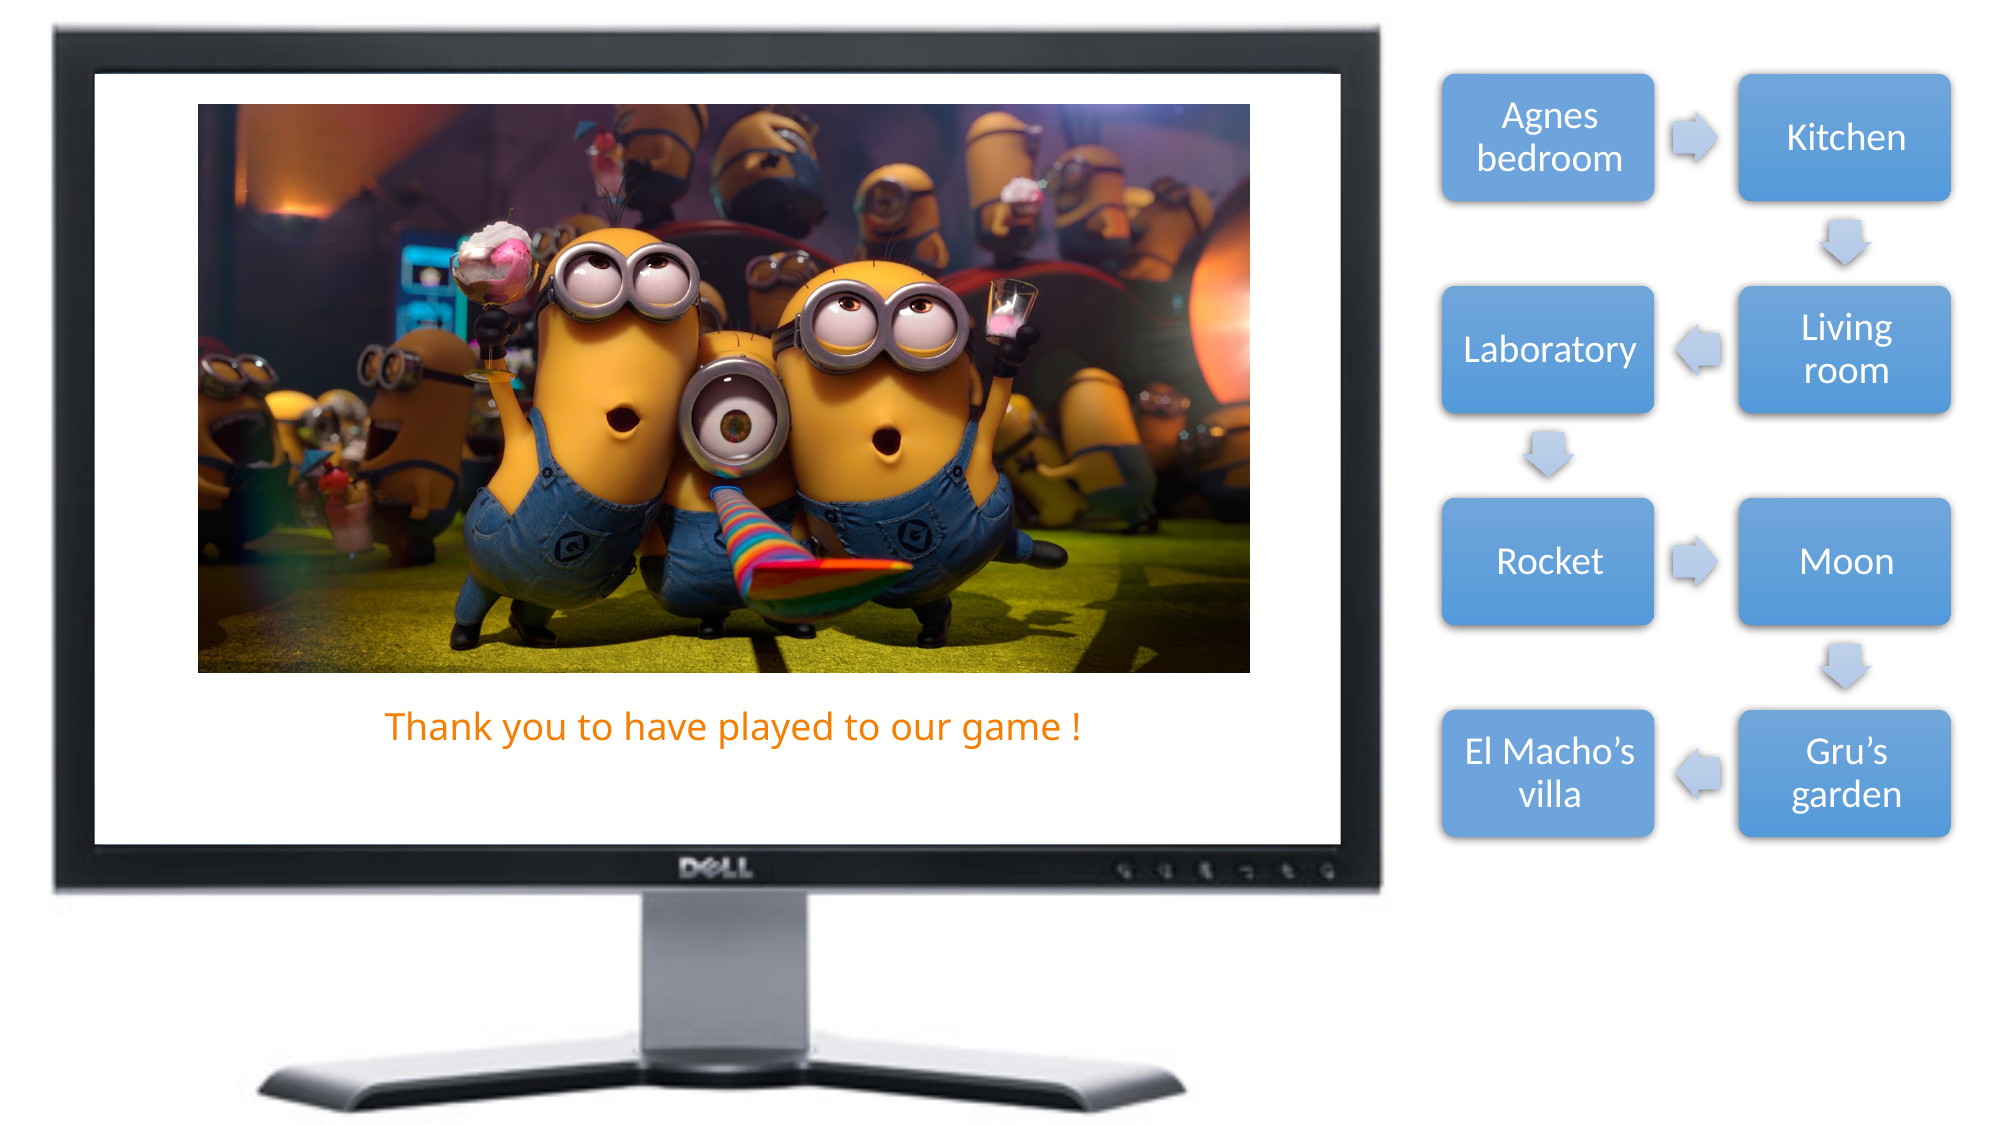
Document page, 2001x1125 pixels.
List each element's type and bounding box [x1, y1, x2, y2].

picture [28, 17, 1412, 1125]
text_box [1393, 73, 2000, 837]
